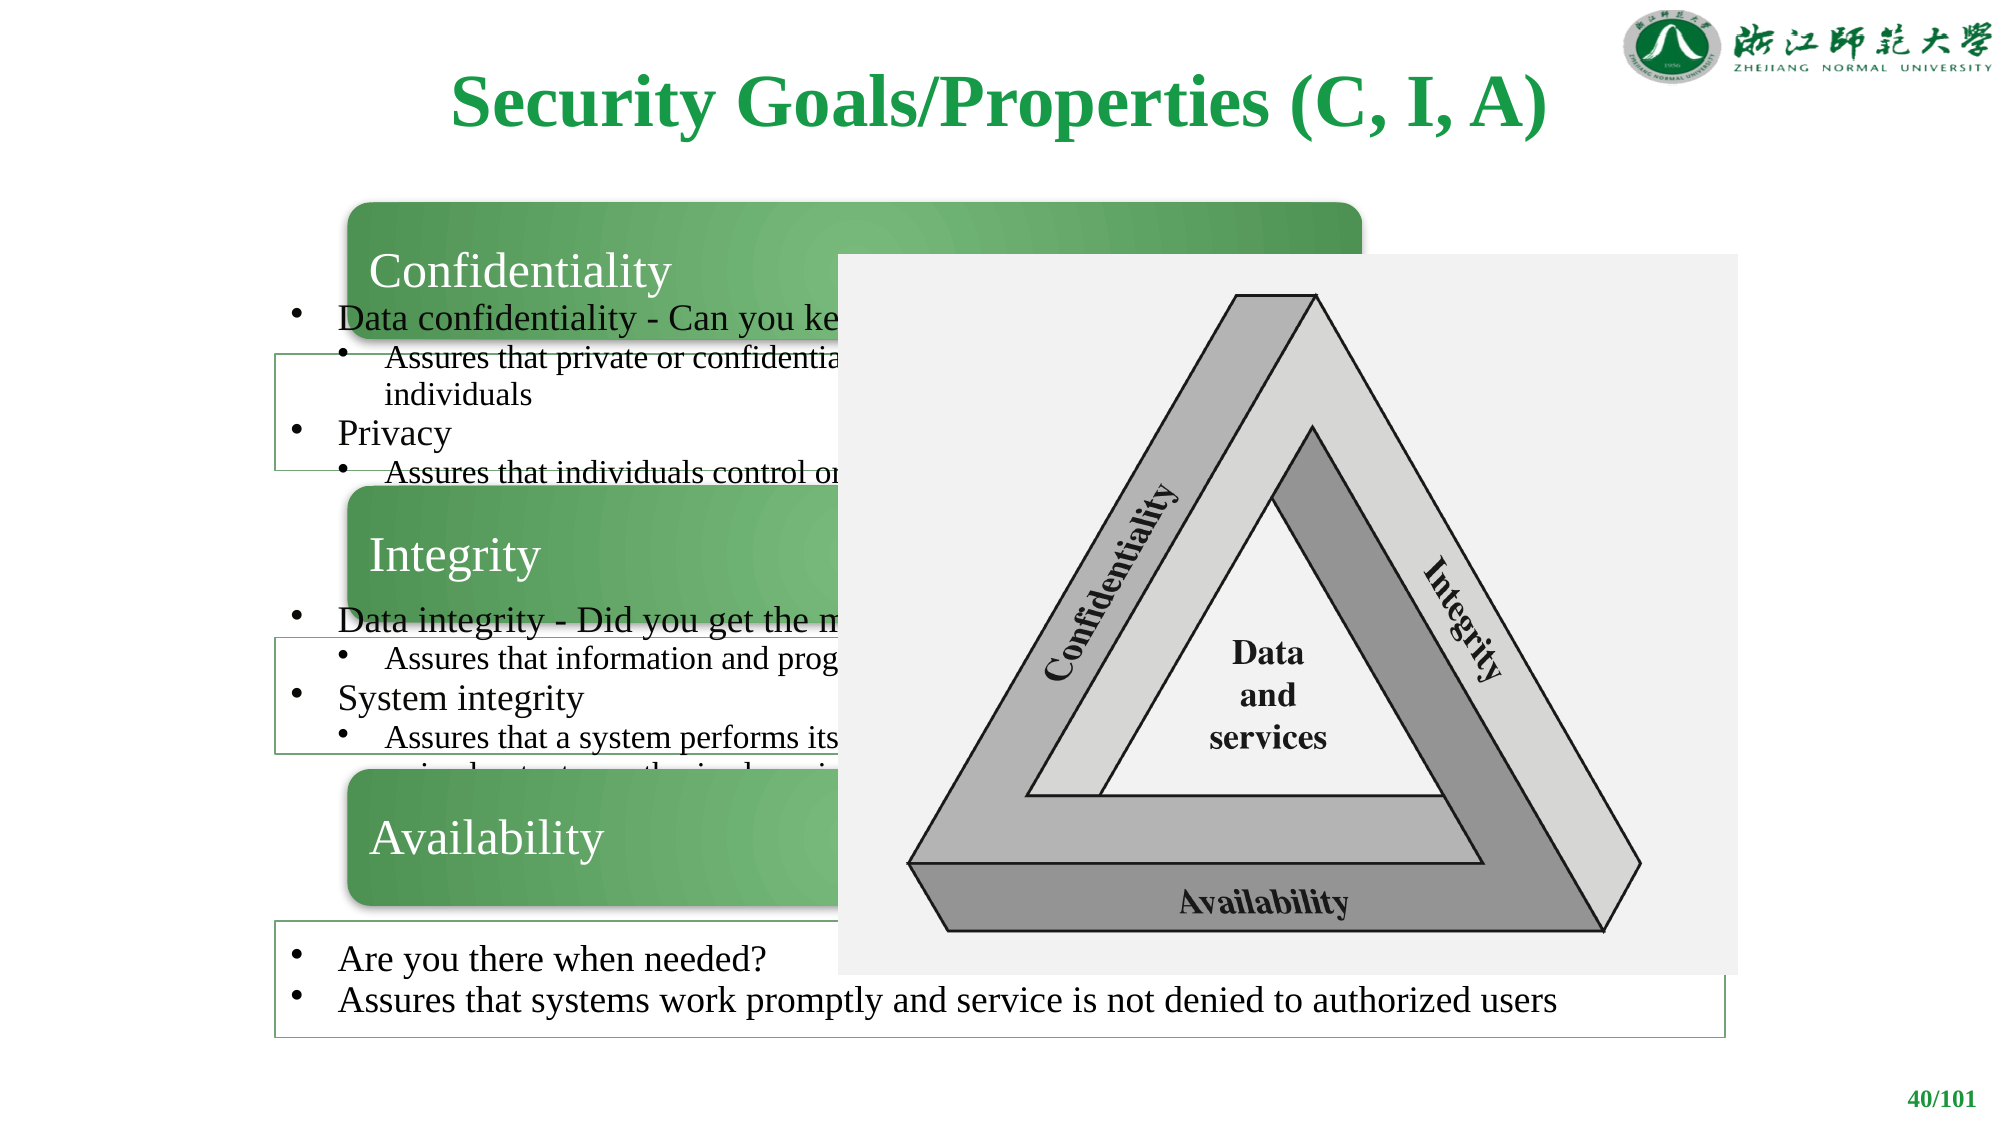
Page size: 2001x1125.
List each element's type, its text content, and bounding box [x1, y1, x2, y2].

title Security Goals/Properties (C, I, A) [0, 54, 2000, 149]
picture [837, 254, 1739, 976]
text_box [274, 187, 1726, 1038]
picture [1621, 10, 1992, 54]
